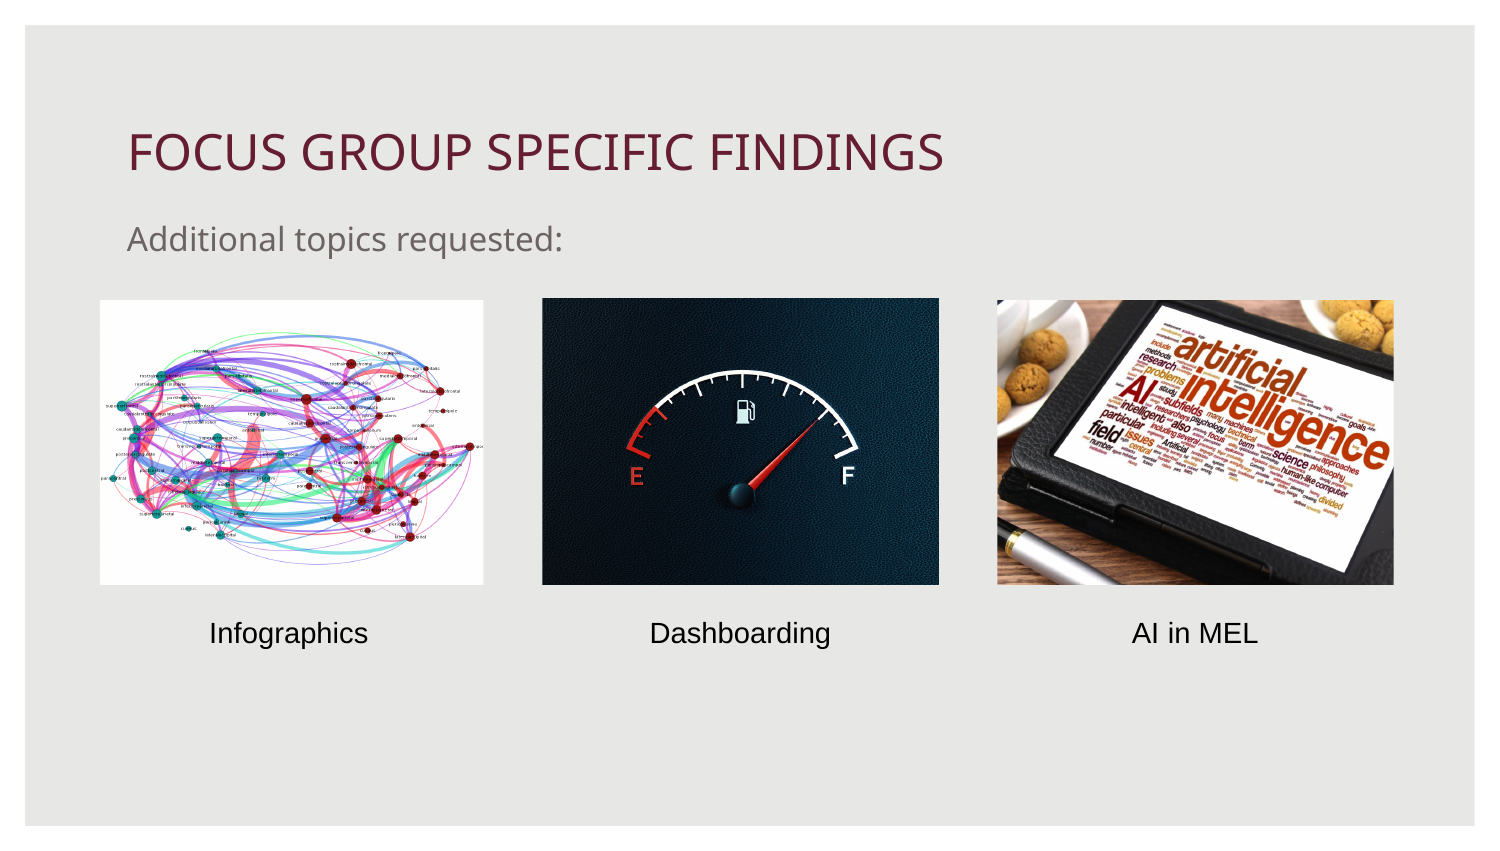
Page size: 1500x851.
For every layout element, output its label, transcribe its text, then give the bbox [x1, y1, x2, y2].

picture [99, 299, 484, 585]
picture [542, 298, 940, 585]
picture [996, 299, 1394, 585]
text_box AI in MEL [999, 606, 1392, 657]
text_box Dashboarding [545, 606, 937, 657]
text_box Additional topics requested: [112, 210, 862, 266]
text_box Infographics [97, 607, 489, 658]
title FOCUS GROUP SPECIFIC FINDINGS [112, 112, 1388, 188]
